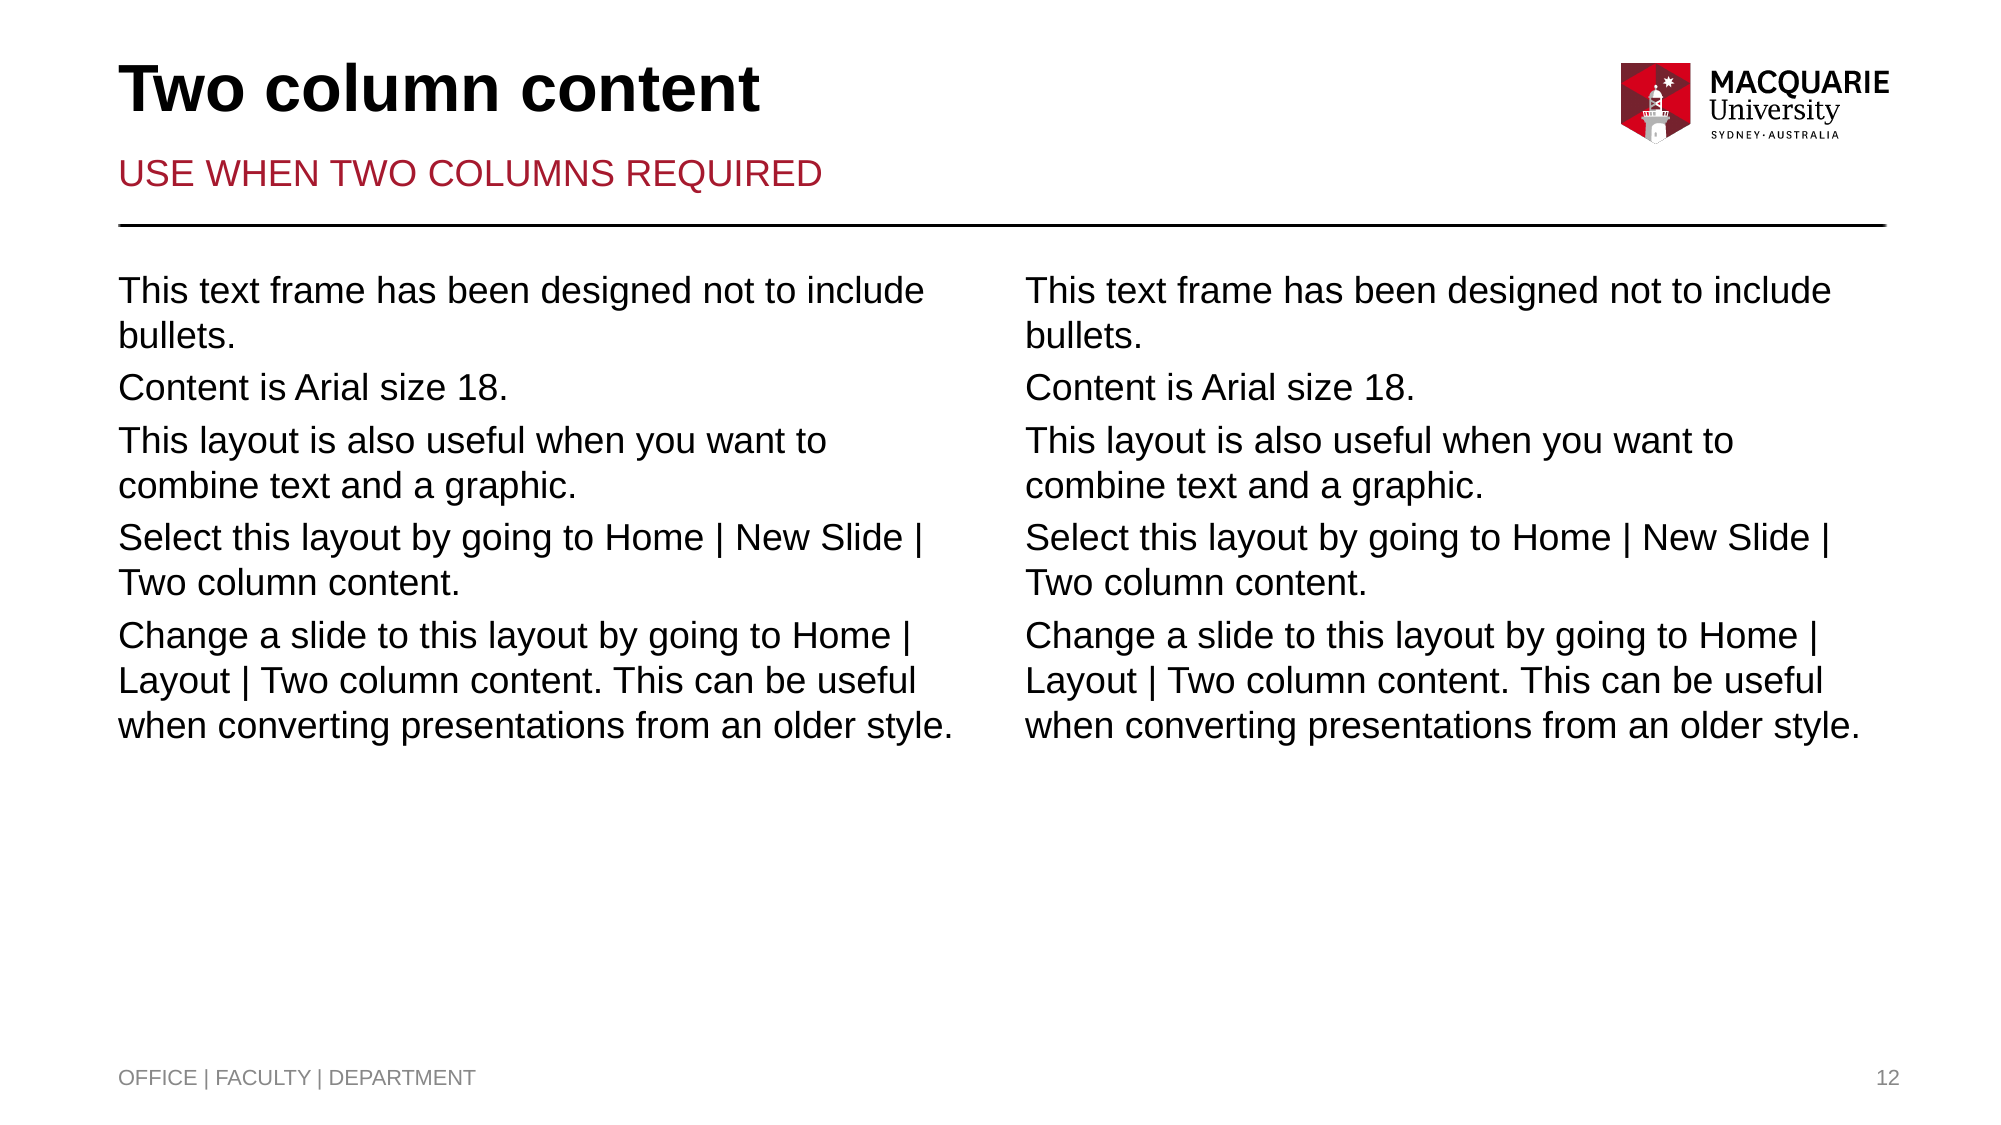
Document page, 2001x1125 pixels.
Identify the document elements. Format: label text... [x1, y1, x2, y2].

list This text frame has been designed not to include bullets. Content is Arial size 18. This layout is also useful when you want to combine text and a graphic. Select this layout by going to Home | New Slide | Two column content. Change a slide to this layout by going to Home | Layout | Two column content. This can be useful when converting presentations from an older style. [1025, 265, 1882, 1009]
list This text frame has been designed not to include bullets. Content is Arial size 18. This layout is also useful when you want to combine text and a graphic. Select this layout by going to Home | New Slide | Two column content. Change a slide to this layout by going to Home | Layout | Two column content. This can be useful when converting presentations from an older style. [118, 265, 976, 1009]
list USE WHEN TWO COLUMNS REQUIRED [118, 149, 1520, 219]
slide_number ‹#› [1433, 1046, 1900, 1107]
picture [1586, 35, 1922, 168]
footer OFFICE | FACULTY | DEPARTMENT [118, 1046, 1001, 1107]
title Two column content [118, 45, 1506, 149]
